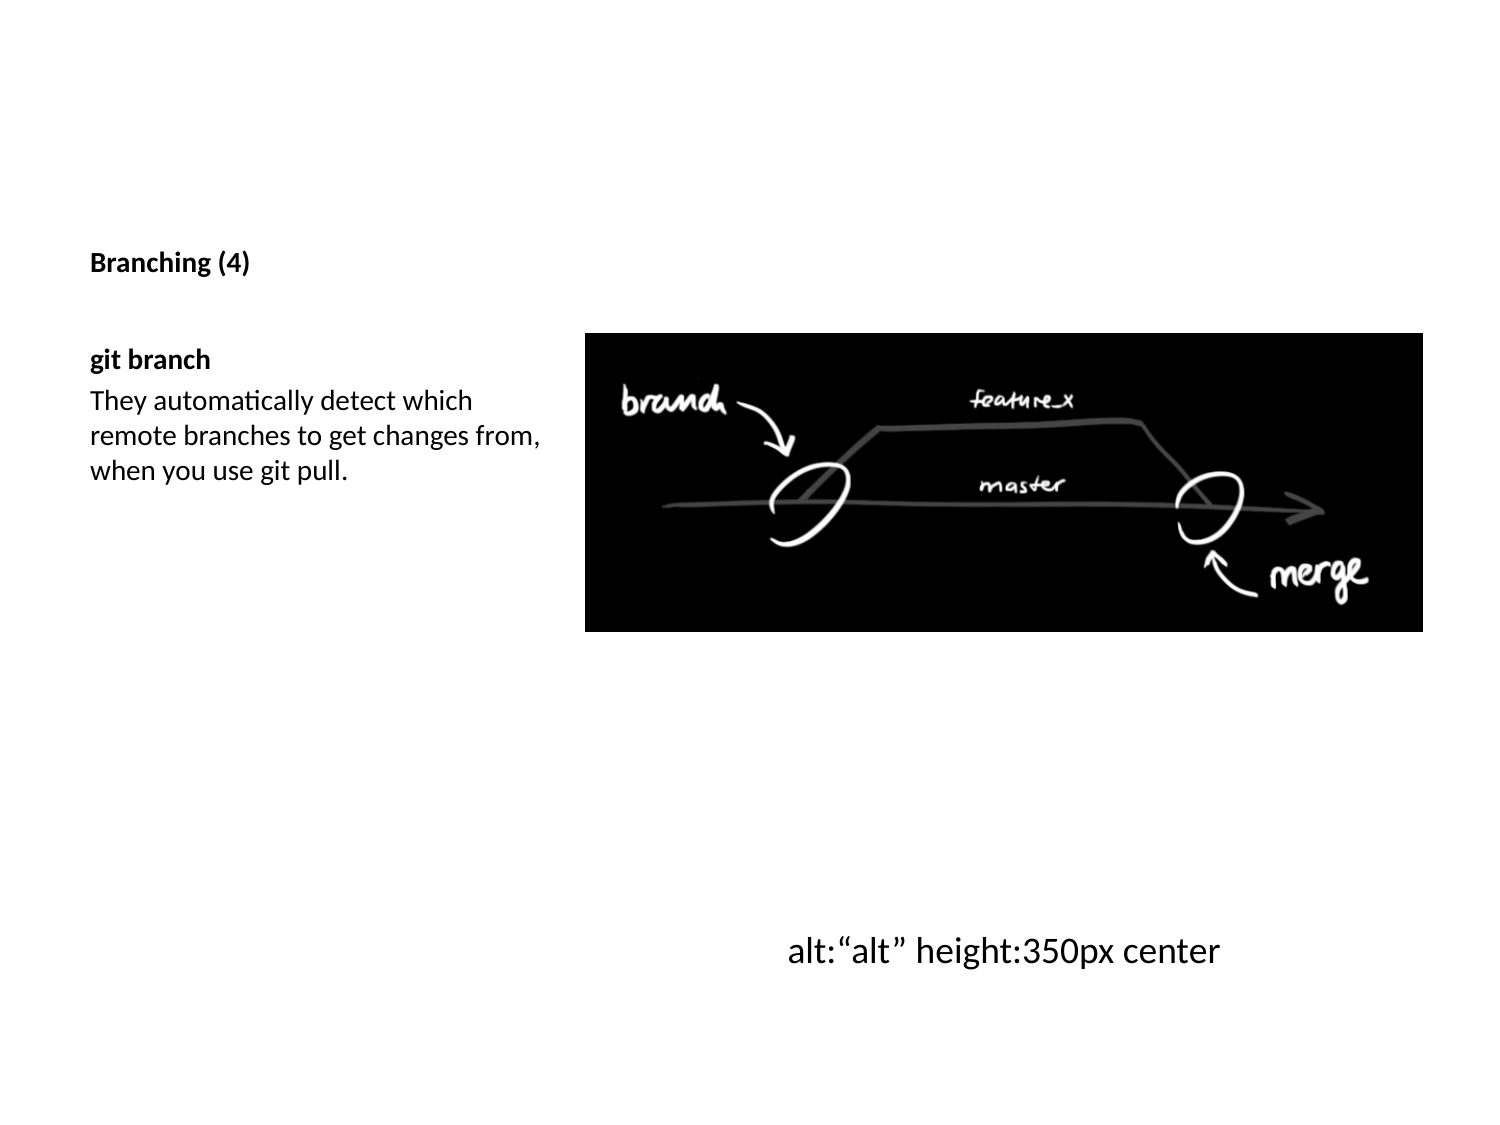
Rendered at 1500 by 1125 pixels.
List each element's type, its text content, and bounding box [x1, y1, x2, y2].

list Branching (4) git branch They automatically detect which remote branches to get changes from, when you use git pull. [75, 235, 569, 1005]
text_box alt:“alt” height:350px center [585, 918, 1423, 1003]
picture [585, 333, 1424, 632]
